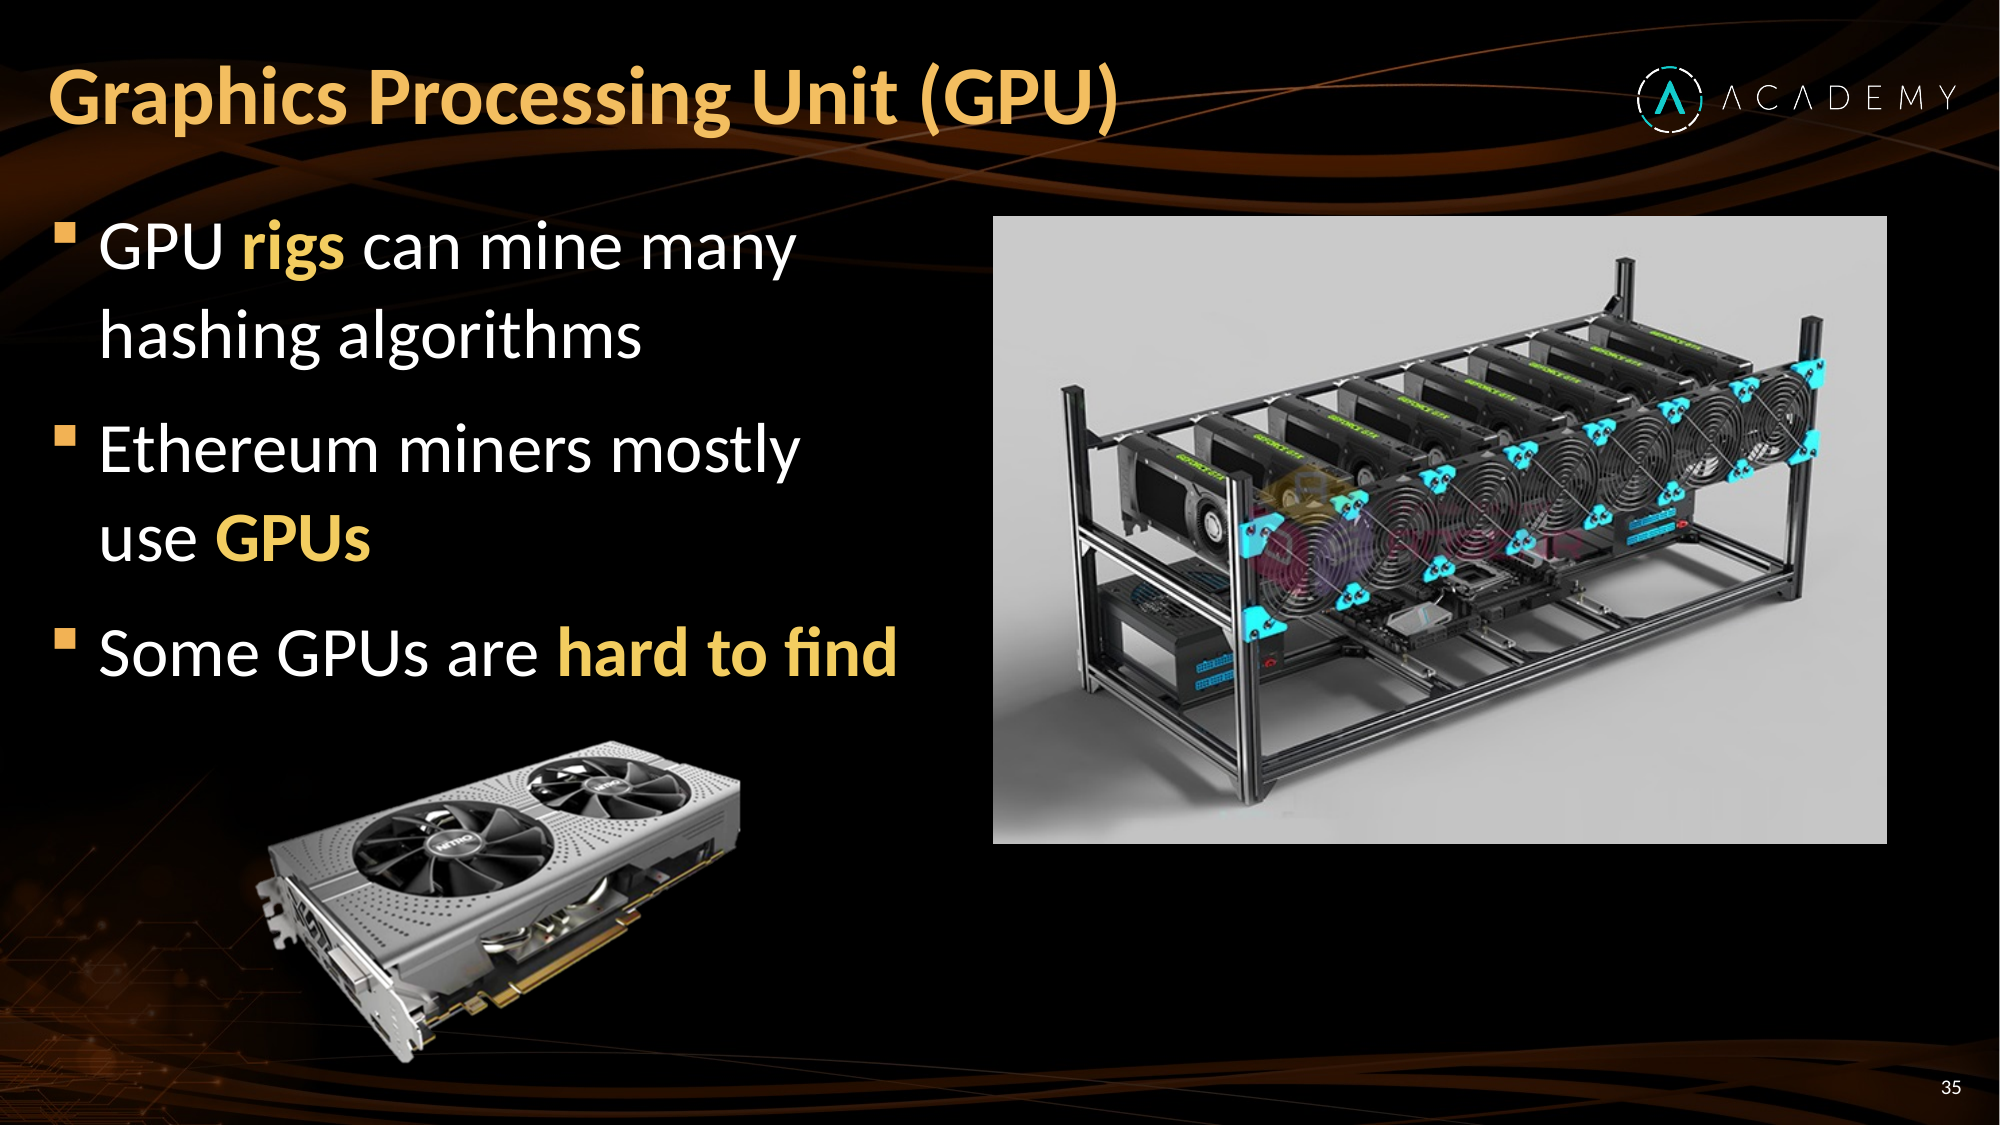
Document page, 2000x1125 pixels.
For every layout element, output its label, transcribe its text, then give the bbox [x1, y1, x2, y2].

list GPU rigs can mine many hashing algorithms Ethereum miners mostly use GPUs Some GPUs are hard to find [31, 188, 1968, 1000]
title Graphics Processing Unit (GPU) [30, 6, 1602, 189]
slide_number 35 [1897, 1070, 1968, 1103]
picture [0, 0, 2000, 1125]
